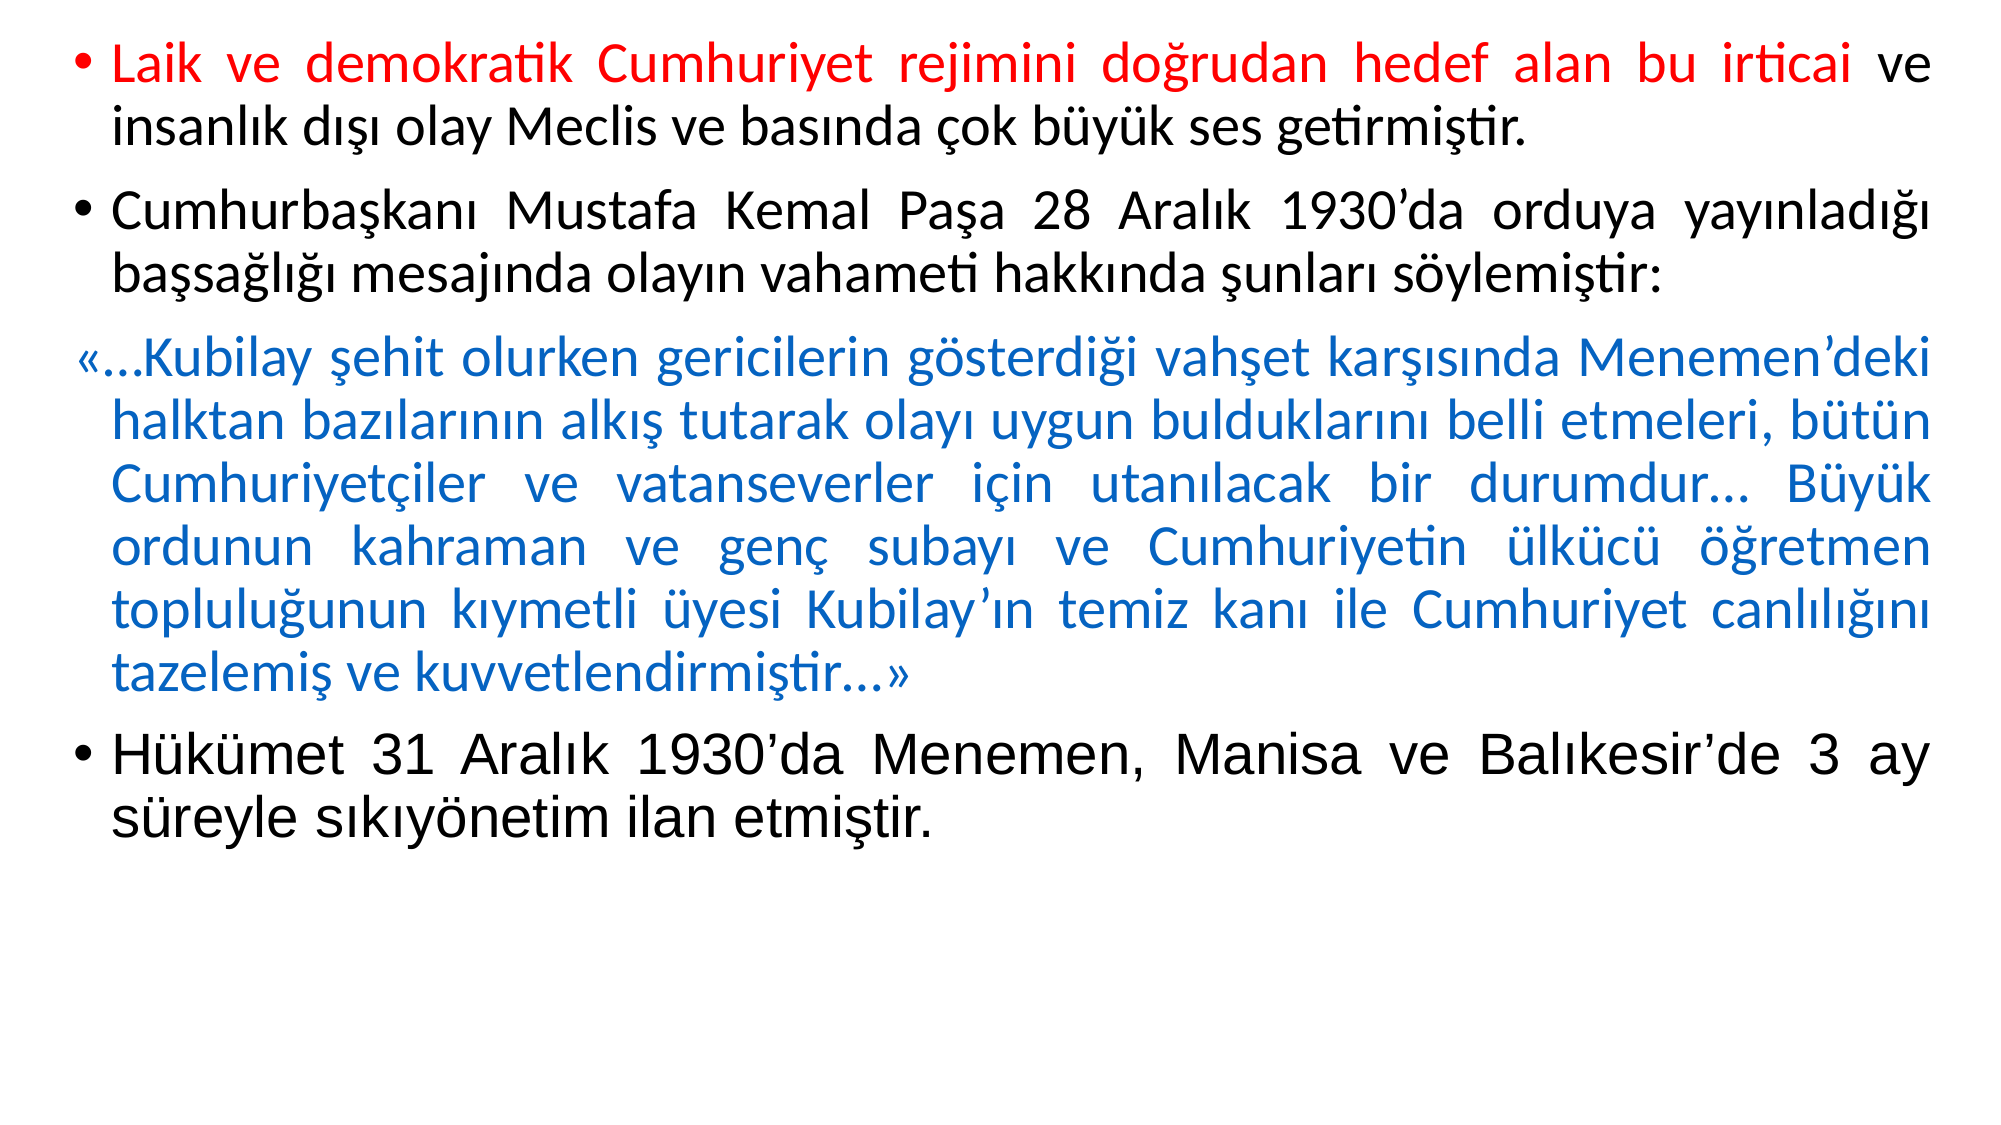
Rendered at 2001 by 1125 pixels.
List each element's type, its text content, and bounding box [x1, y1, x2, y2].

text_box Laik ve demokratik Cumhuriyet rejimini doğrudan hedef alan bu irticai ve insanlık dışı olay Meclis ve basında çok büyük ses getirmiştir. Cumhurbaşkanı Mustafa Kemal Paşa 28 Aralık 1930’da orduya yayınladığı başsağlığı mesajında olayın vahameti hakkında şunları söylemiştir: «…Kubilay şehit olurken gericilerin gösterdiği vahşet karşısında Menemen’deki halktan bazılarının alkış tutarak olayı uygun bulduklarını belli etmeleri, bütün Cumhuriyetçiler ve vatanseverler için utanılacak bir durumdur… Büyük ordunun kahraman ve genç subayı ve Cumhuriyetin ülkücü öğretmen topluluğunun kıymetli üyesi Kubilay’ın temiz kanı ile Cumhuriyet canlılığını tazelemiş ve kuvvetlendirmiştir…» Hükümet 31 Aralık 1930’da Menemen, Manisa ve Balıkesir’de 3 ay süreyle sıkıyönetim ilan etmiştir. [58, 25, 1948, 1035]
